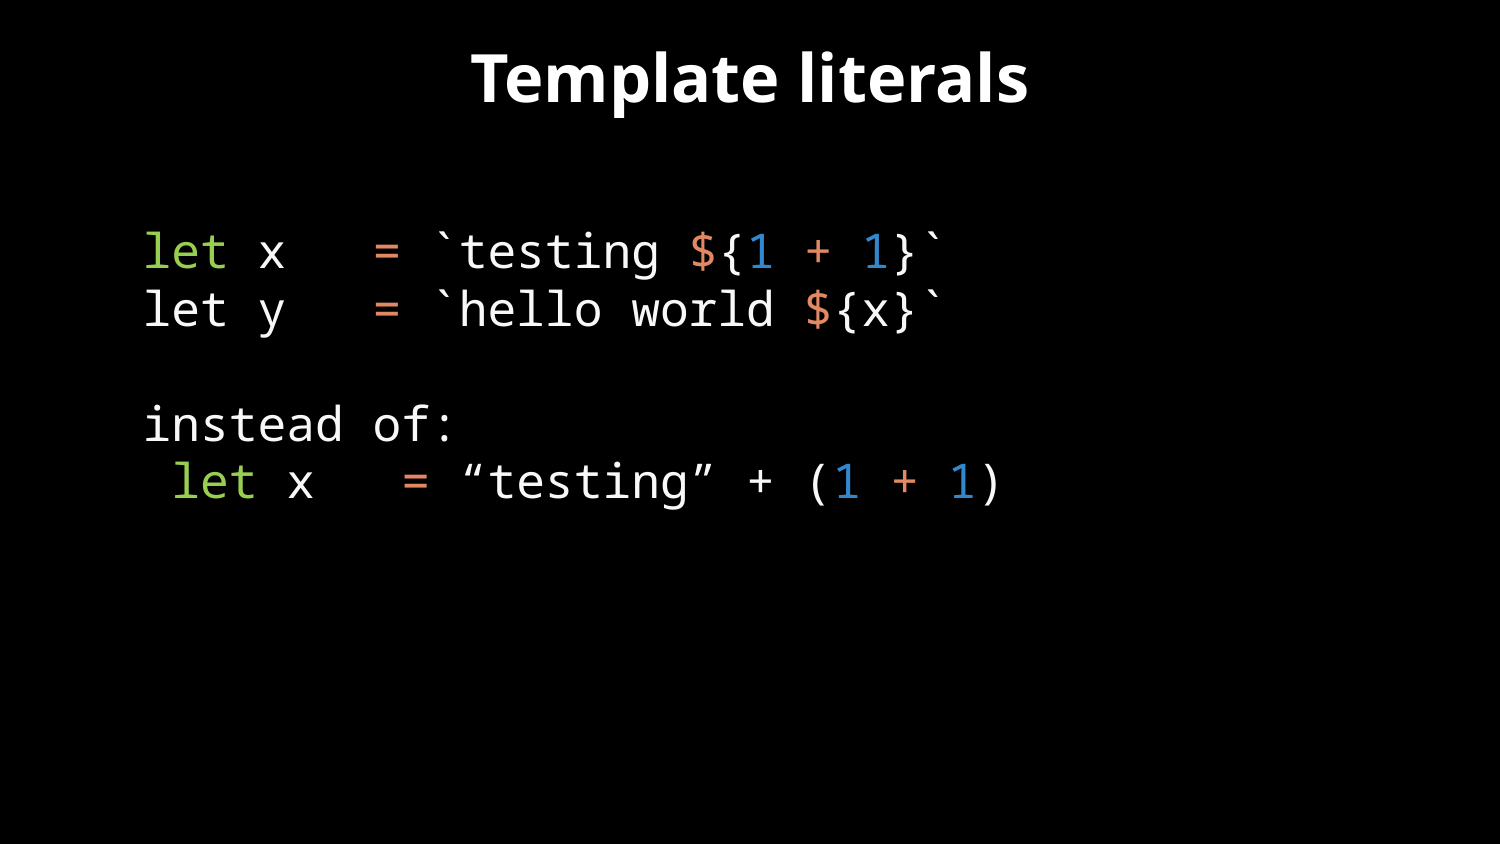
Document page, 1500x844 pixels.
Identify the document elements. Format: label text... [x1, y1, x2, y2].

title Template literals [109, 21, 1391, 209]
text_box let x = `testing ${1 + 1}` let y = `hello world ${x}` instead of: let x = “testing” + (1 + 1) [137, 279, 1391, 565]
